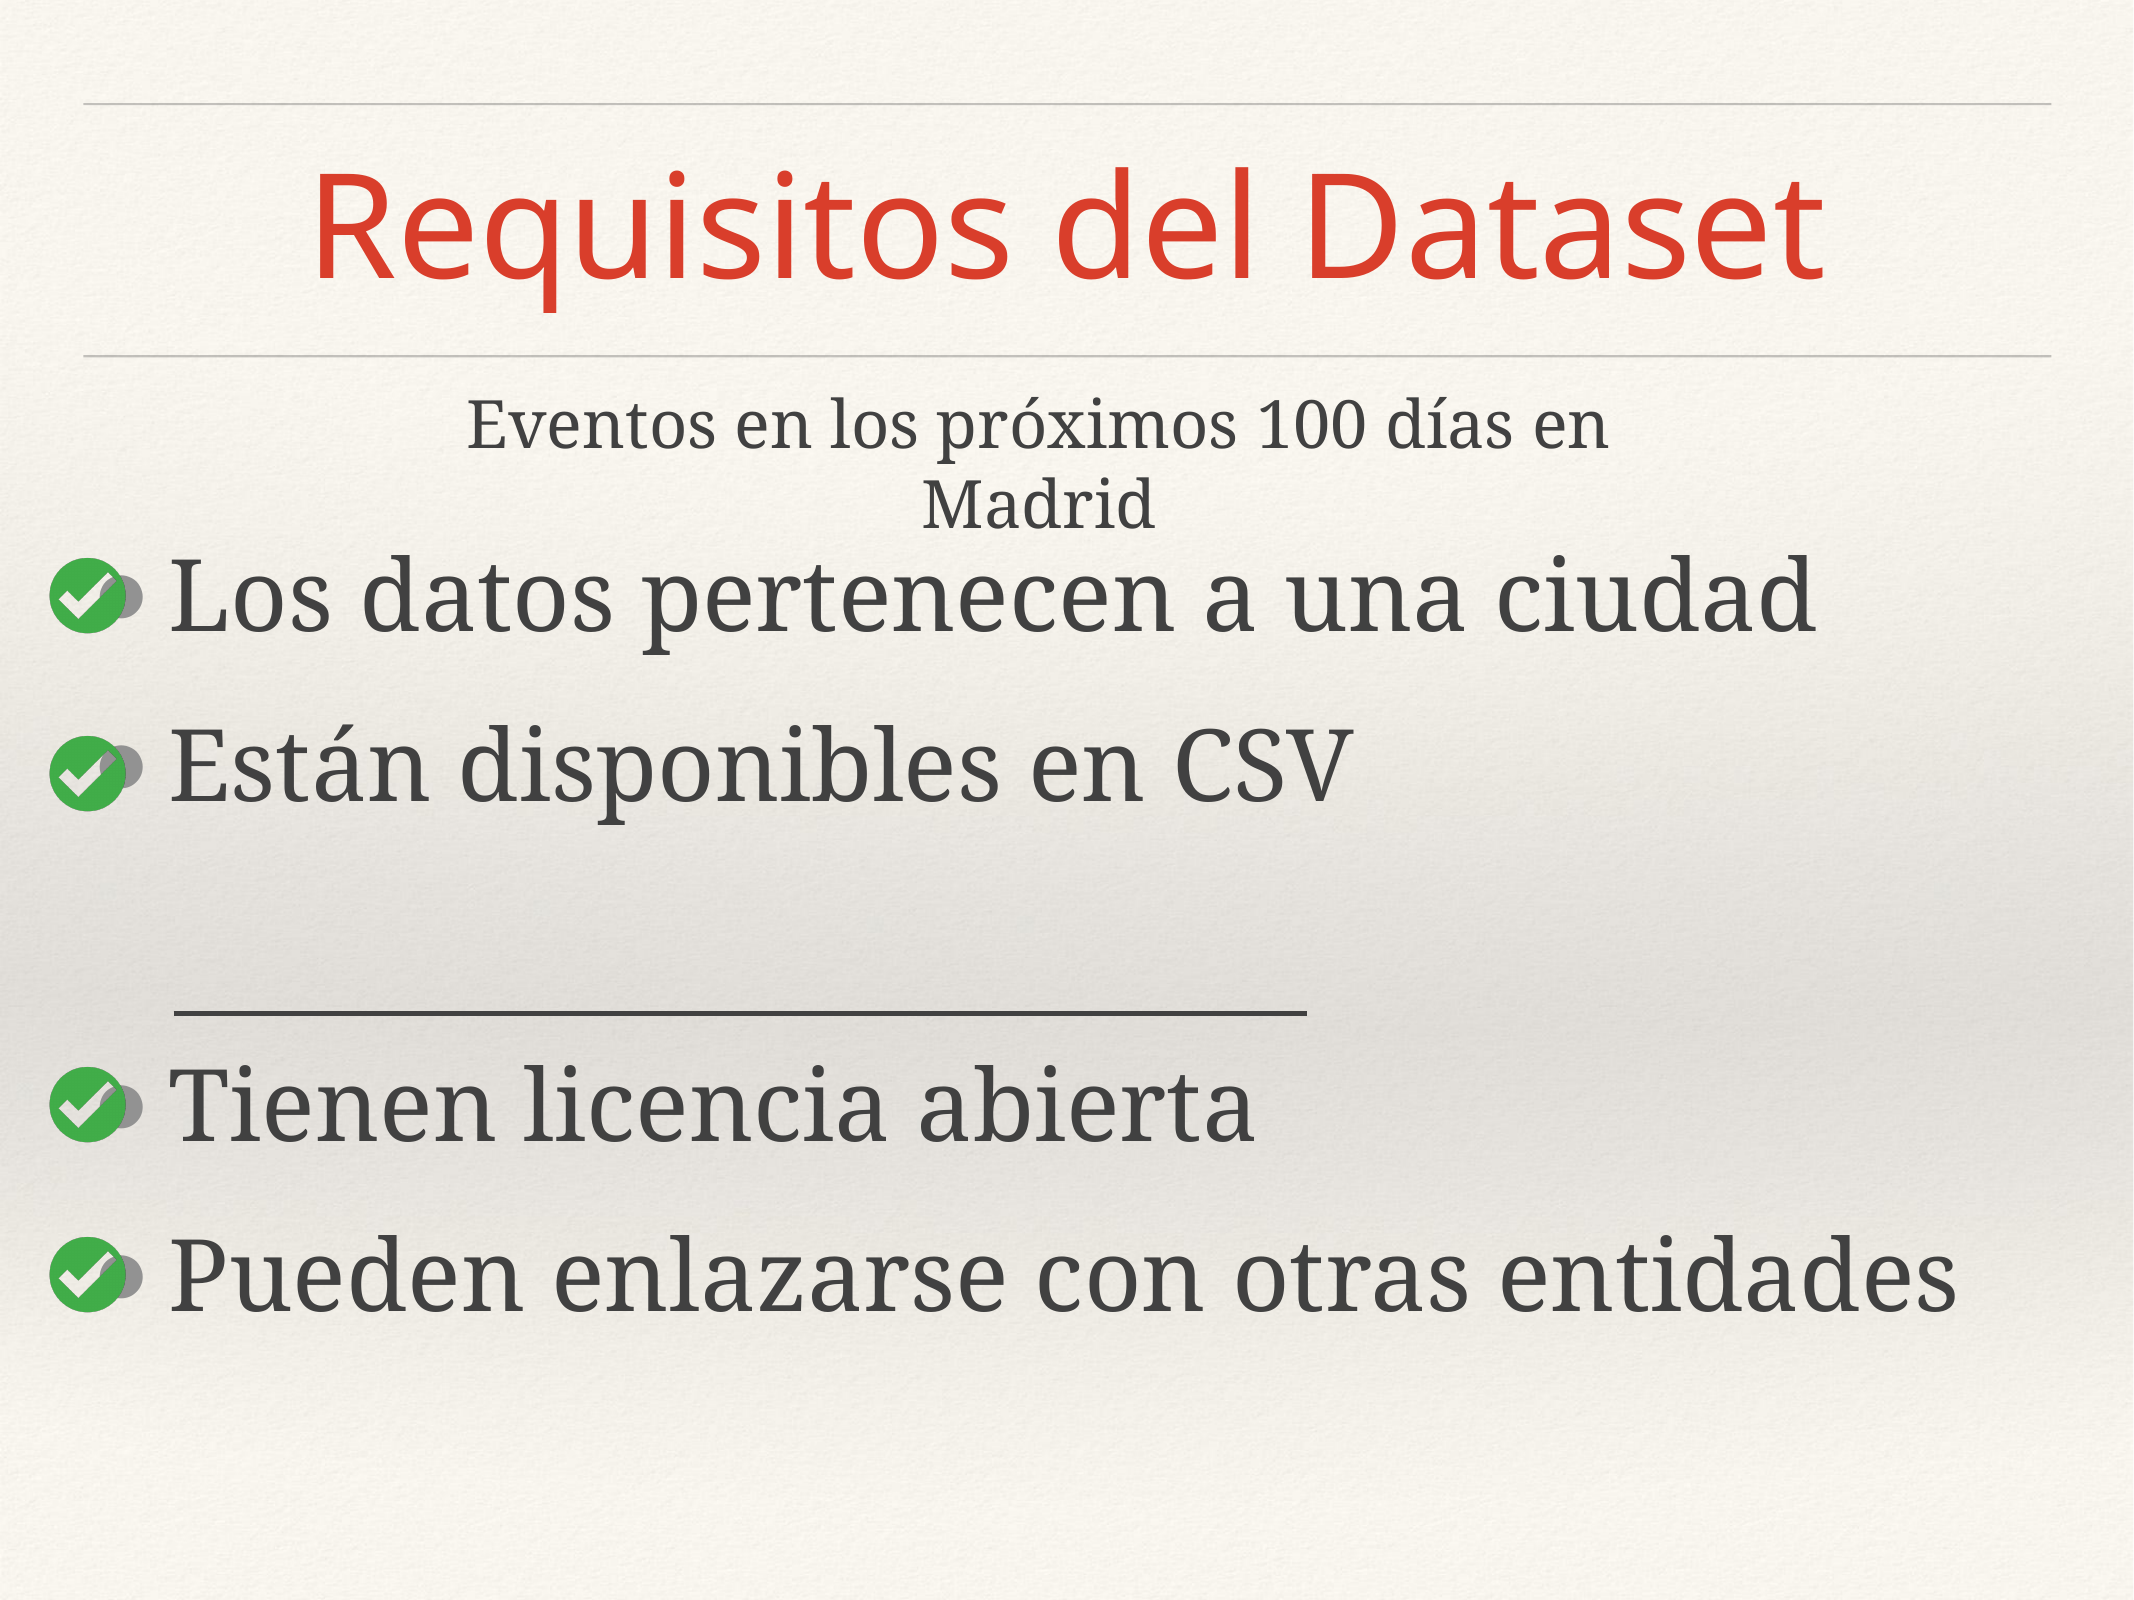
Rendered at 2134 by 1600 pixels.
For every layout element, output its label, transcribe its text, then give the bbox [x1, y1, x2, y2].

list Los datos pertenecen a una ciudad Están disponibles en CSV Tienen licencia abierta Pueden enlazarse con otras entidades [83, 431, 2050, 1432]
text_box Eventos en los próximos 100 días en Madrid [370, 373, 1709, 550]
picture [0, 0, 2134, 1600]
title Requisitos del Dataset [83, 131, 2050, 332]
